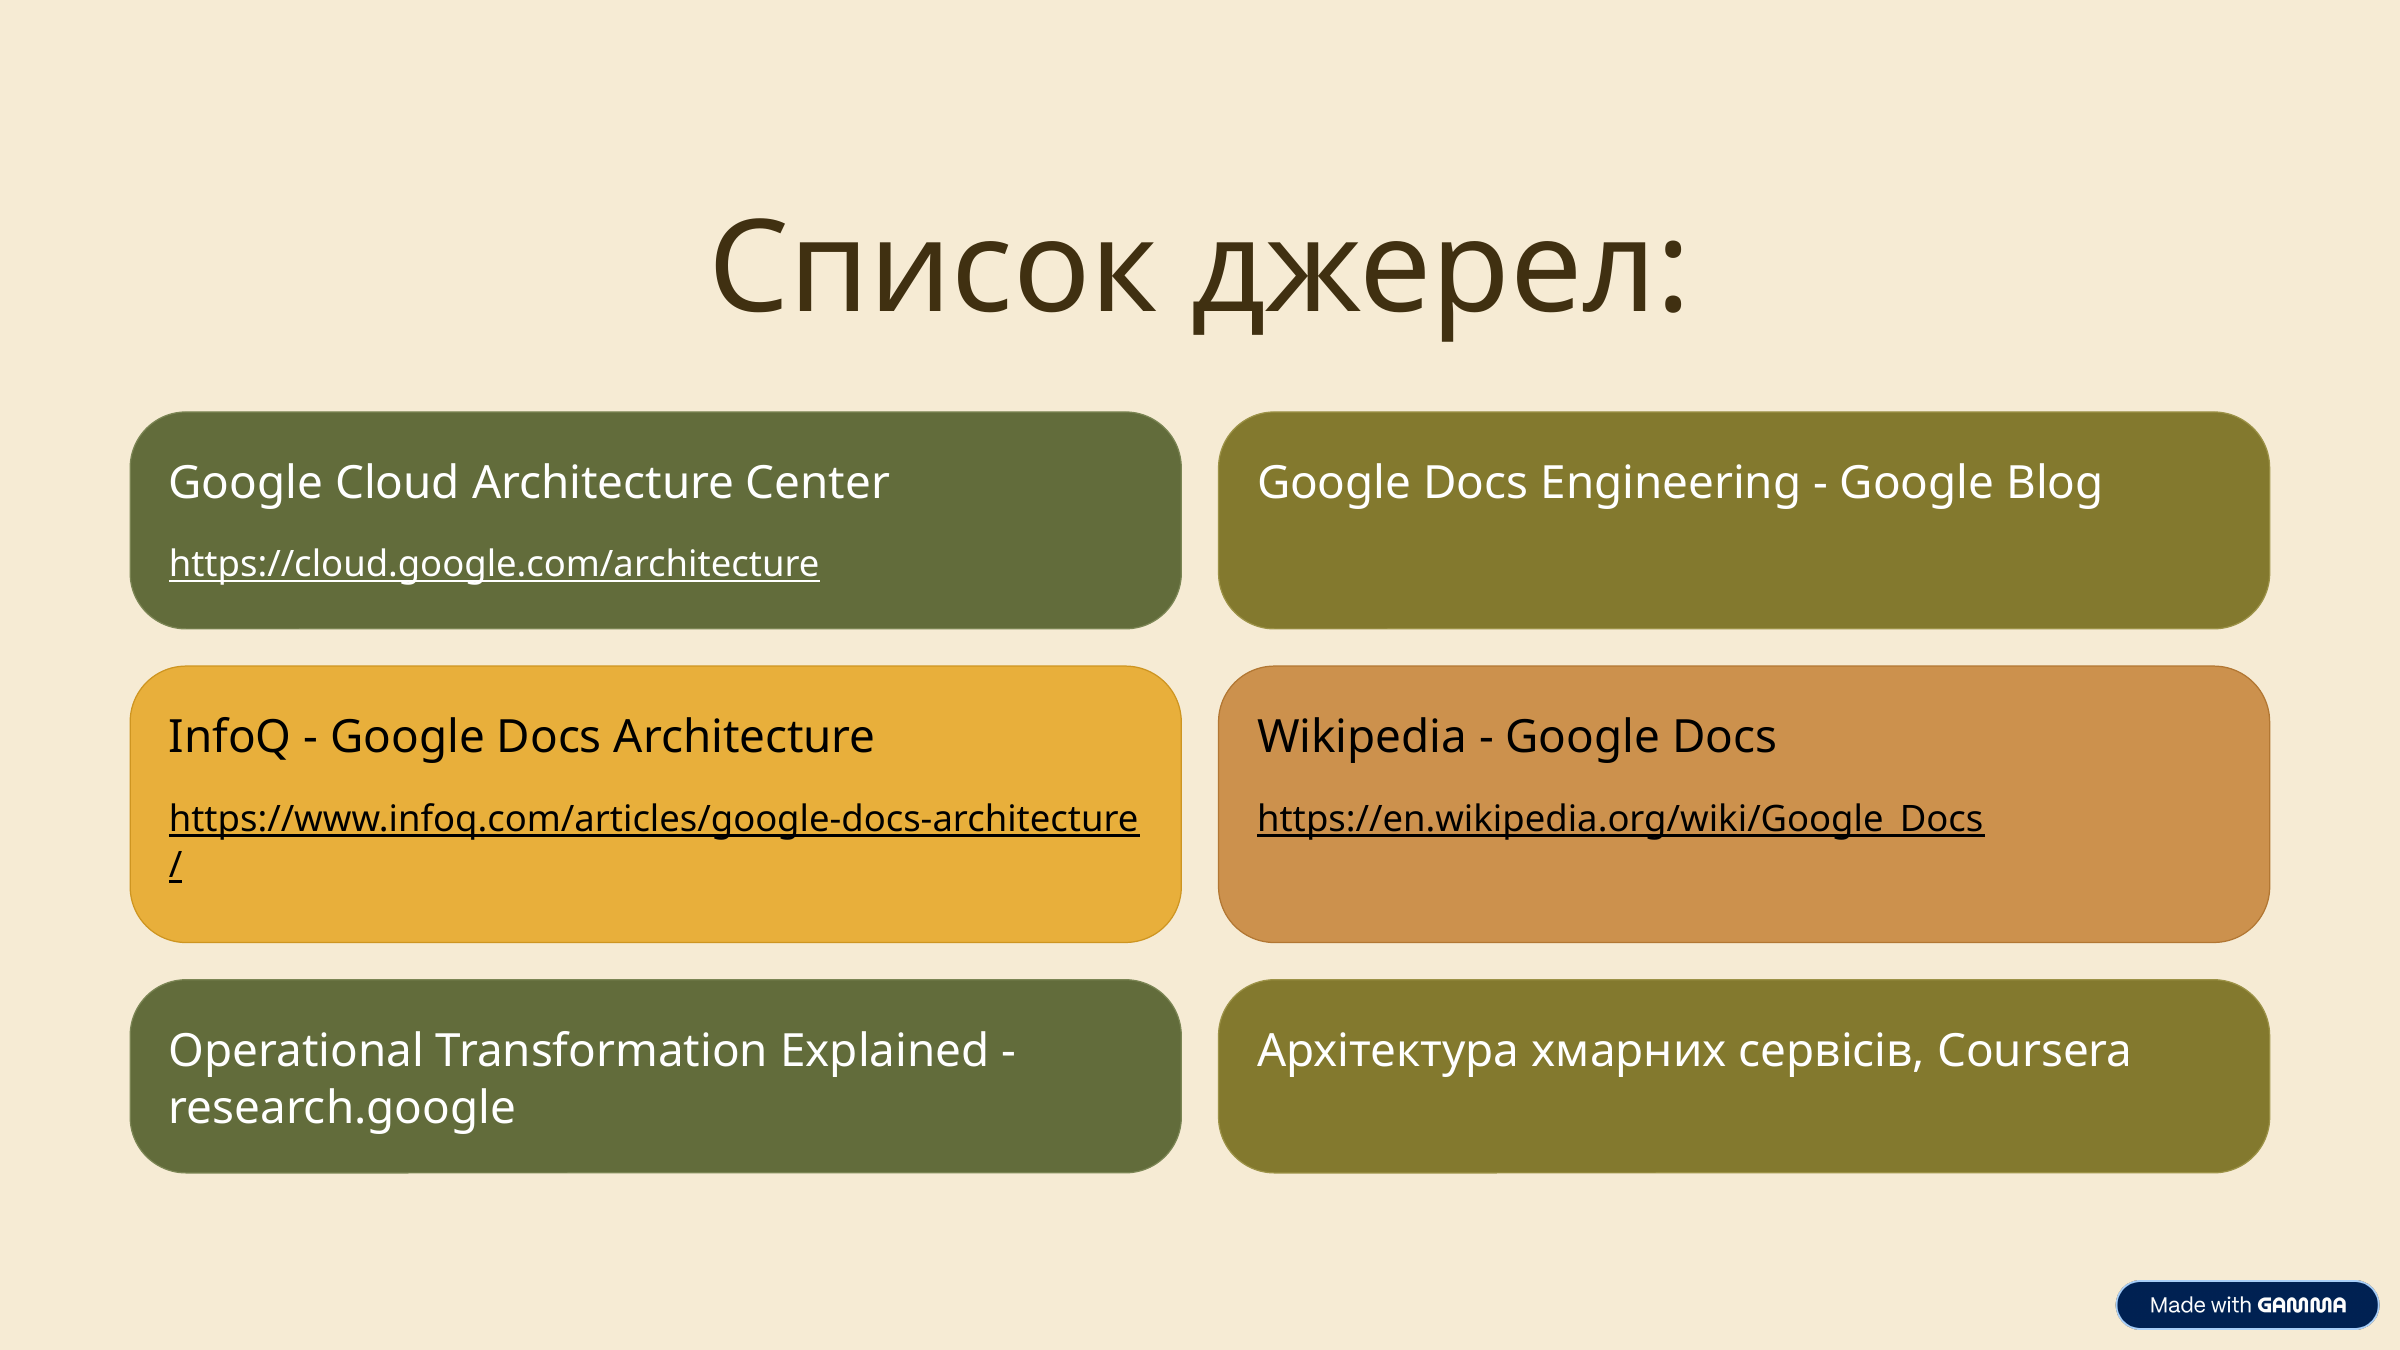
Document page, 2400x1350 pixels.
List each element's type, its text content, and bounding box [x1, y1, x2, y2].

text_box [130, 979, 1182, 1173]
text_box Wikipedia - Google Docs [1256, 704, 1789, 763]
text_box [130, 411, 1182, 629]
text_box [1218, 666, 2270, 943]
picture [2106, 1271, 2389, 1339]
text_box https://en.wikipedia.org/wiki/Google_Docs [1256, 784, 2232, 845]
text_box Google Cloud Architecture Center [168, 450, 911, 509]
text_box https://www.infoq.com/articles/google-docs-architecture/ [168, 784, 1143, 904]
text_box [130, 666, 1182, 943]
text_box Список джерел: [558, 177, 1842, 338]
text_box https://cloud.google.com/architecture [168, 530, 1143, 591]
text_box Google Docs Engineering - Google Blog [1257, 450, 2110, 509]
text_box [1218, 979, 2270, 1173]
text_box [1218, 411, 2270, 629]
text_box InfoQ - Google Docs Architecture [168, 704, 891, 763]
text_box Архітектура хмарних сервісів, Coursera [1257, 1018, 2162, 1077]
text_box Operational Transformation Explained - research.google [168, 1018, 1143, 1135]
